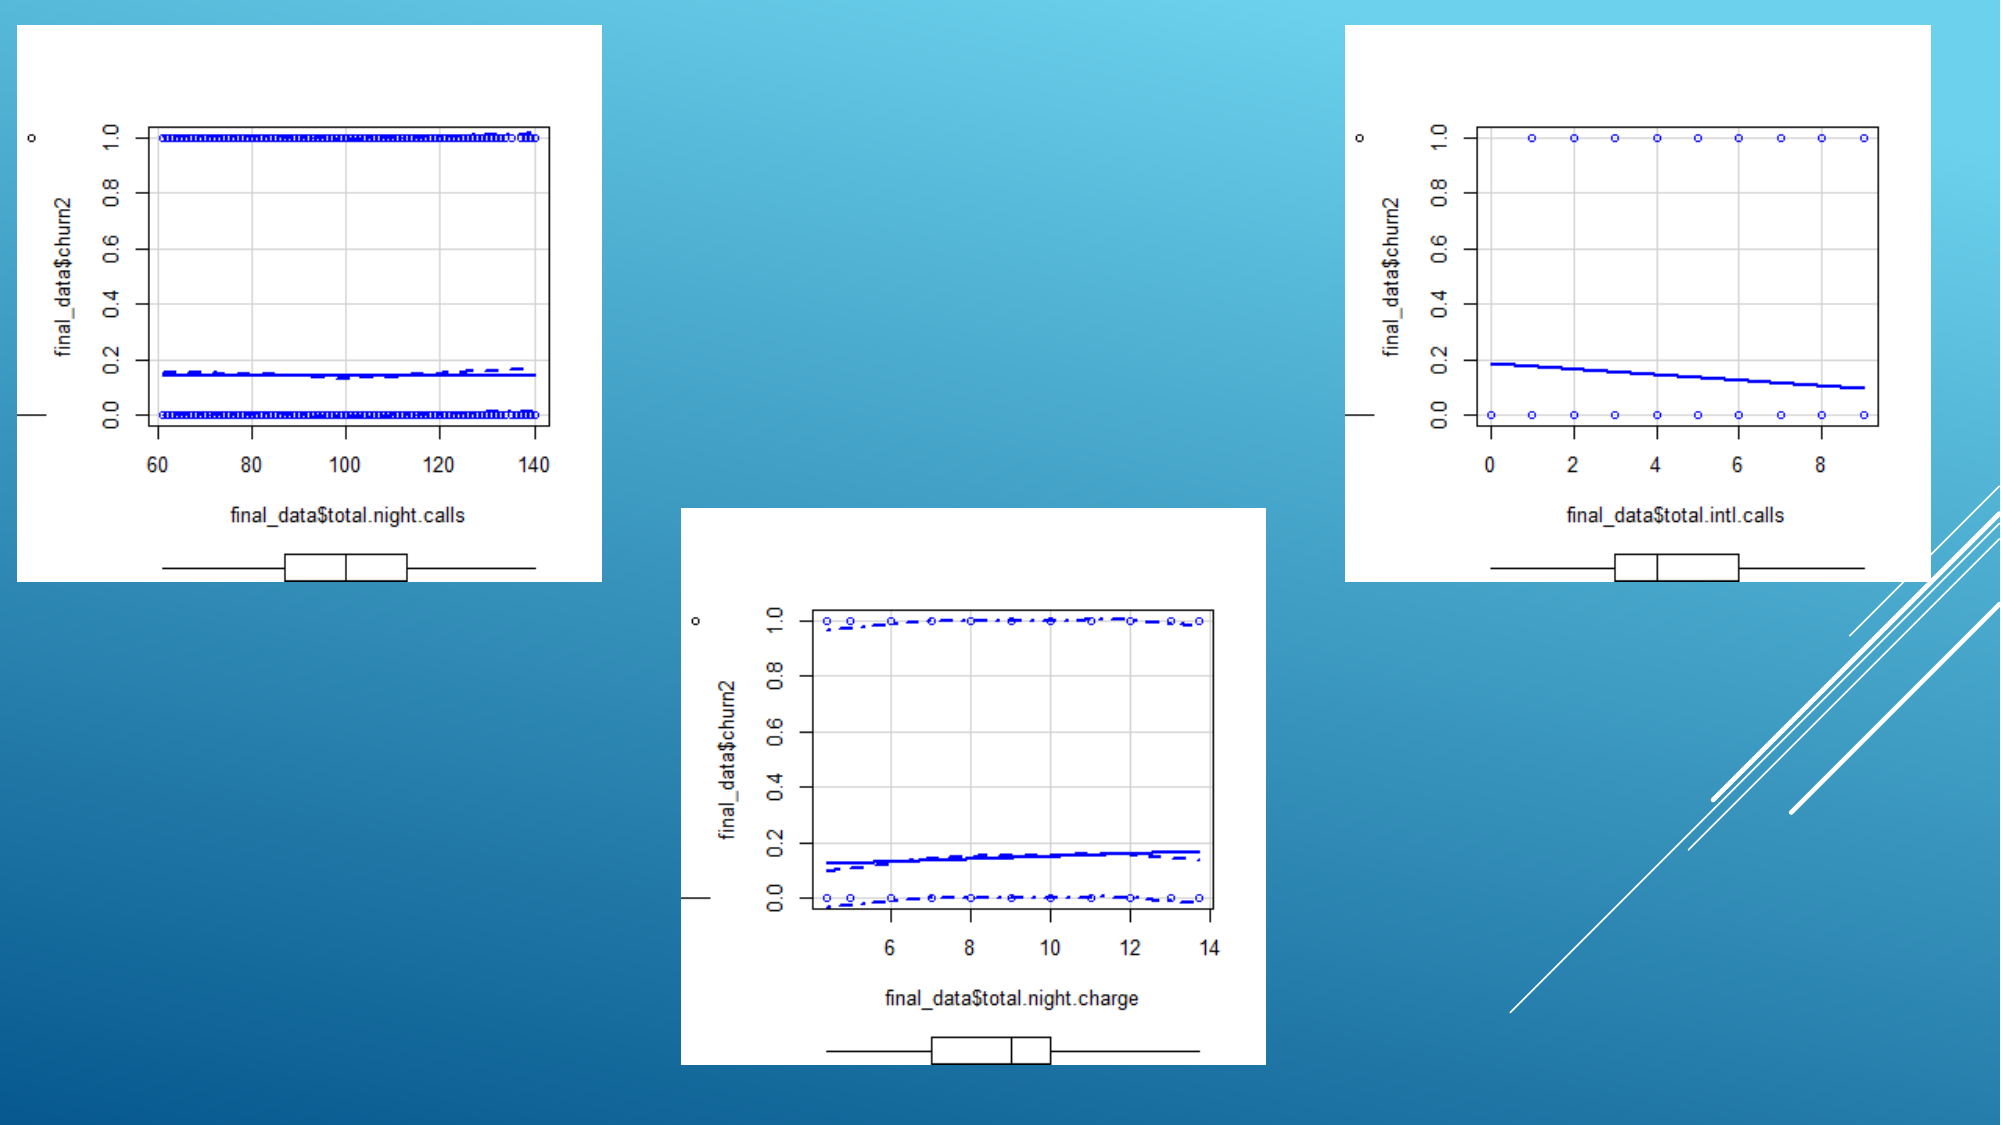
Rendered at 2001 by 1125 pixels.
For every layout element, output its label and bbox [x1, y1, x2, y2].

picture [17, 24, 603, 582]
picture [1345, 24, 1931, 582]
picture [681, 508, 1267, 1066]
